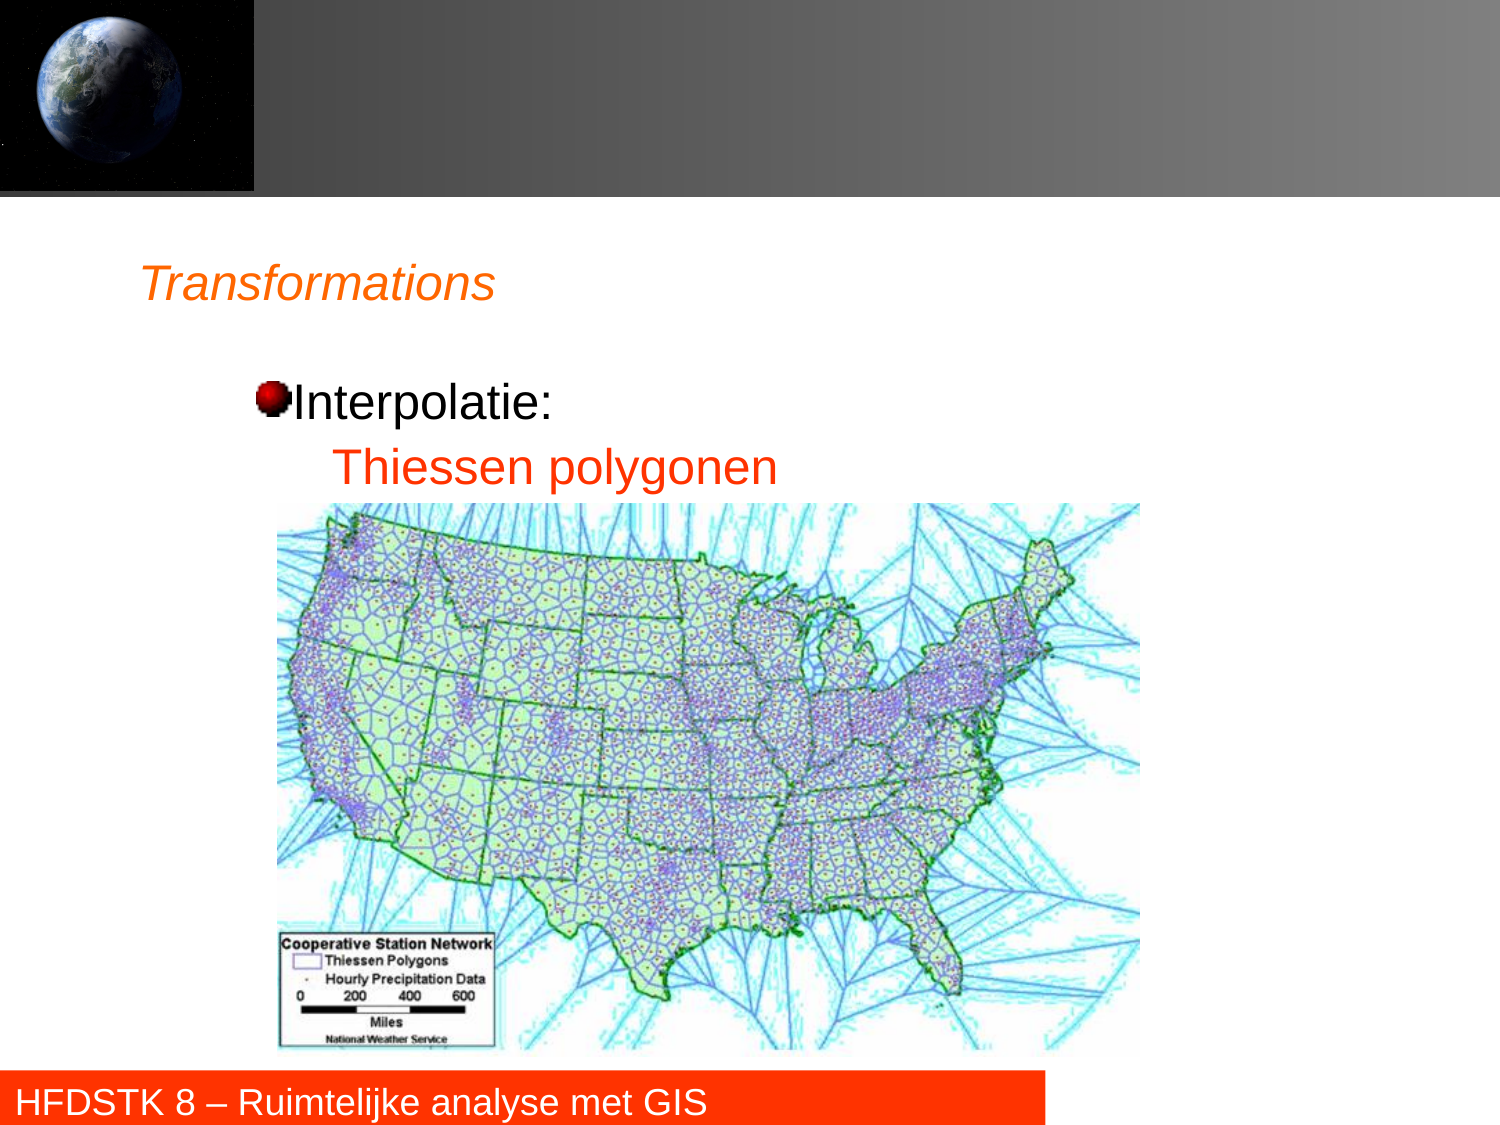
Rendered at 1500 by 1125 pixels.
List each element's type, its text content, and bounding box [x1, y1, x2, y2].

picture [256, 381, 292, 417]
text_box Transformations [123, 243, 1199, 319]
text_box HFDSTK 8 – Ruimtelijke analyse met GIS [0, 1070, 1034, 1125]
text_box [256, 0, 1500, 197]
text_box [1034, 1070, 1046, 1125]
text_box Interpolatie: Thiessen polygonen [242, 361, 1341, 502]
picture [277, 503, 1141, 1057]
picture [0, 0, 255, 191]
